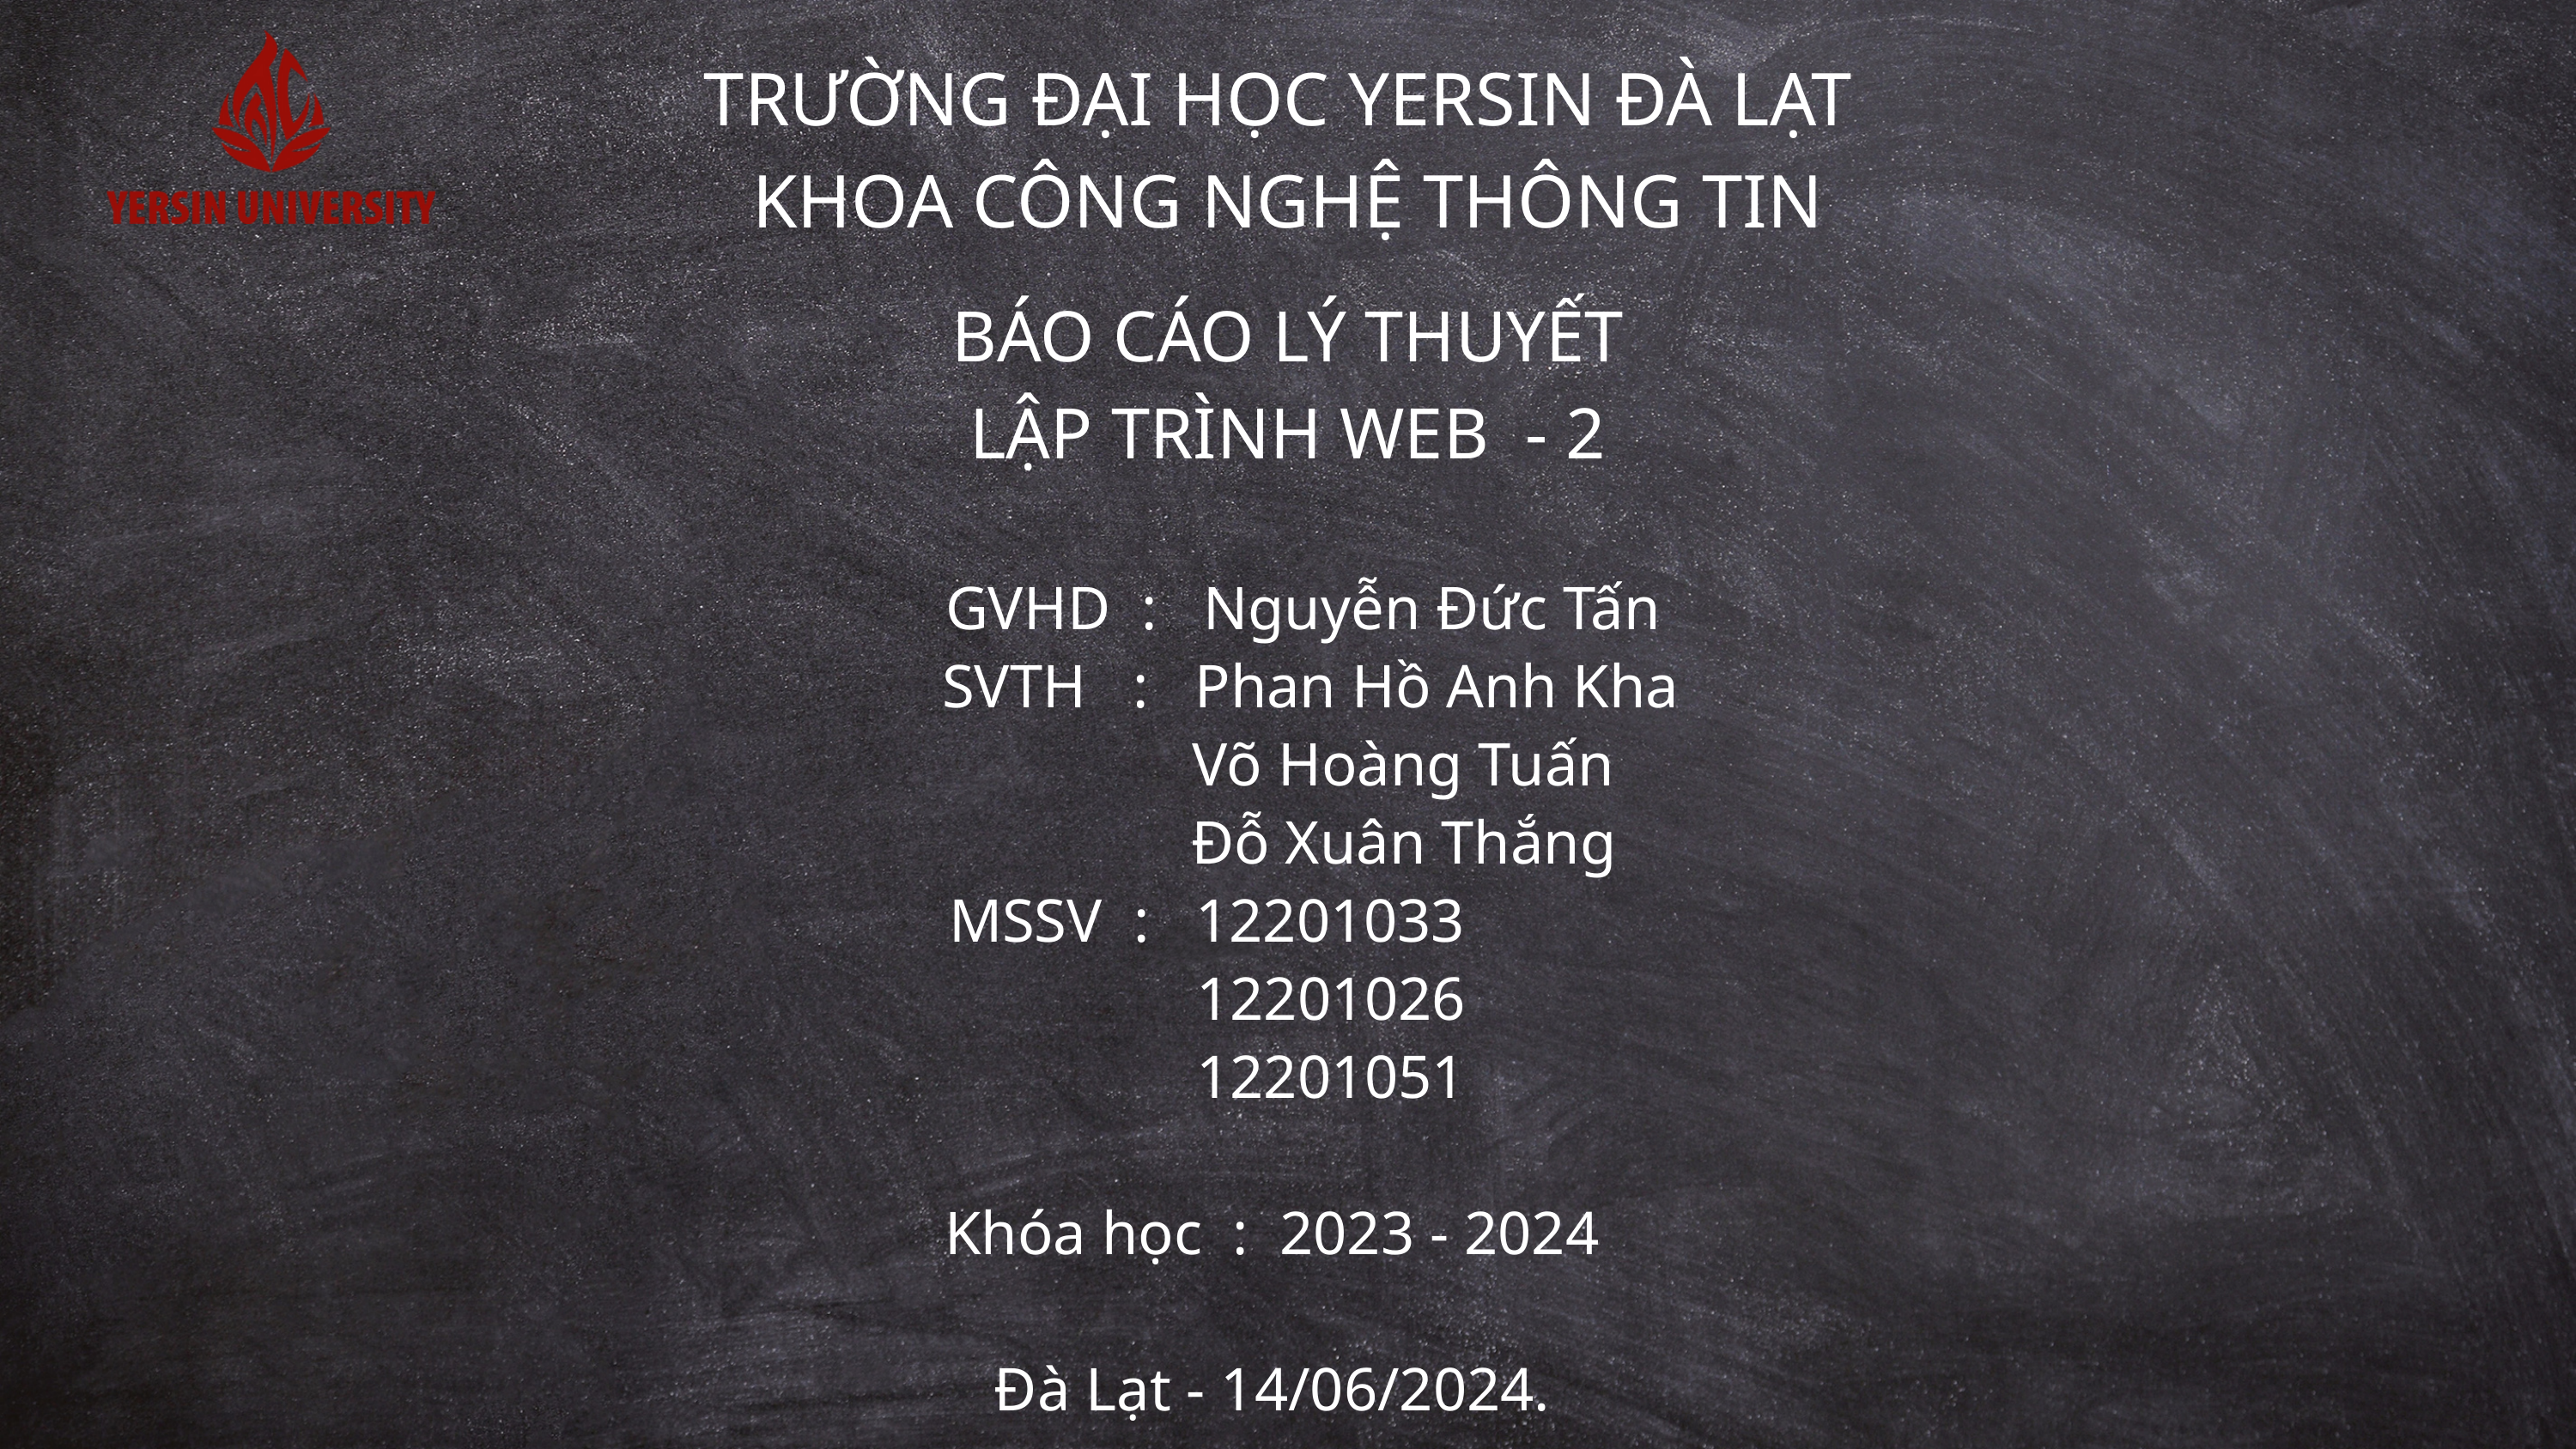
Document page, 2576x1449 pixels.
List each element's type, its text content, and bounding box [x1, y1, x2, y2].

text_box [106, 30, 436, 224]
text_box BÁO CÁO LÝ THUYẾT LẬP TRÌNH WEB - 2 [938, 277, 1637, 473]
text_box GVHD : Nguyễn Đức Tấn SVTH : Phan Hồ Anh Kha Võ Hoàng Tuấn Đỗ Xuân Thắng MSSV : 12201033 12201026 12201051 Khóa học : 2023 - 2024 Đà Lạt - 14/06/2024. [794, 563, 1689, 1423]
text_box TRƯỜNG ĐẠI HỌC YERSIN ĐÀ LẠT KHOA CÔNG NGHỆ THÔNG TIN [646, 38, 1930, 243]
text_box [0, 0, 2576, 1449]
